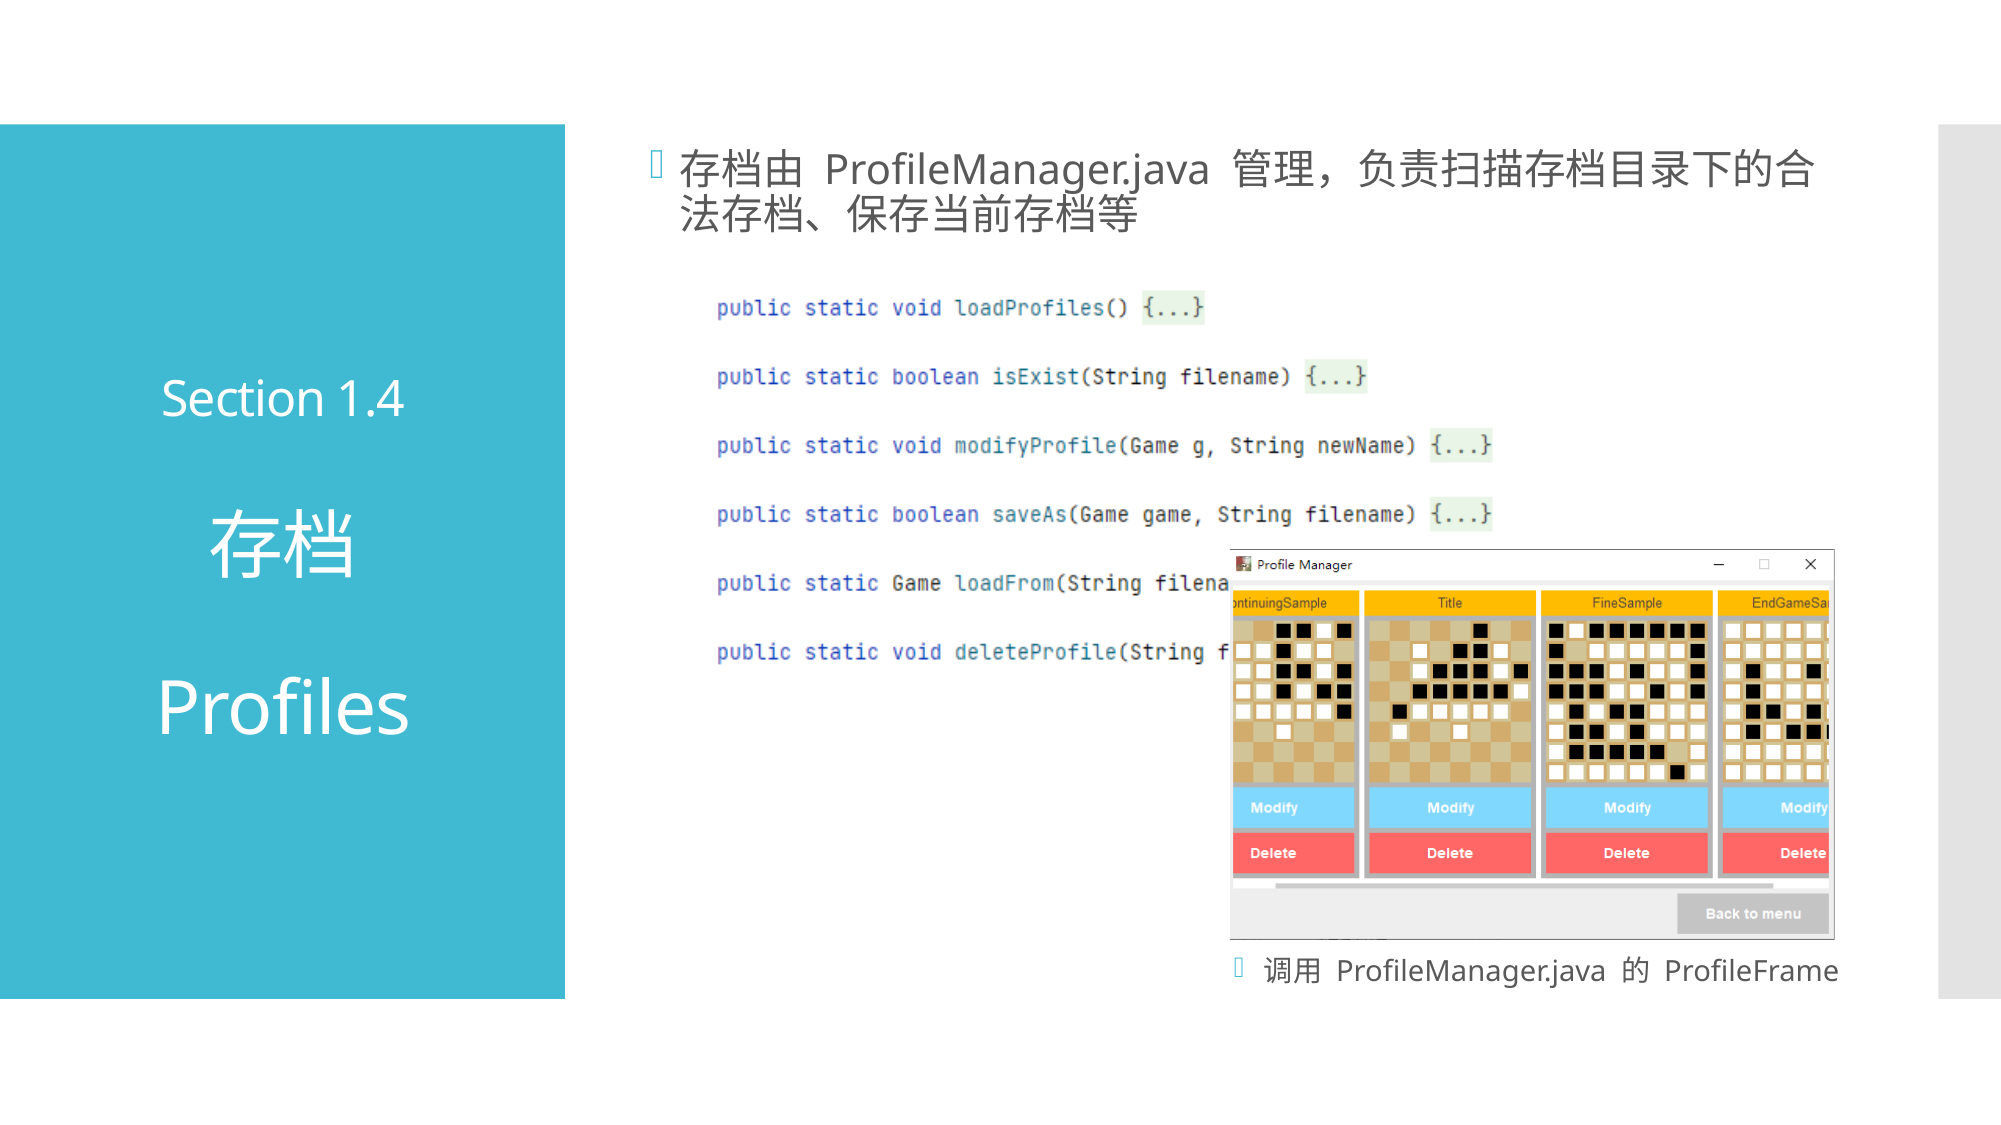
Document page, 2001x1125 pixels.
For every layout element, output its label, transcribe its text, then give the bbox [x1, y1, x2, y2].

title Section 1.4 存档 Profiles [41, 184, 525, 940]
text_box 调用 ProfileManager.java 的 ProfileFrame [1219, 900, 1957, 1044]
list 存档由 ProfileManager.java 管理，负责扫描存档目录下的合法存档、保存当前存档等 [634, 101, 1835, 287]
picture [706, 285, 1835, 940]
